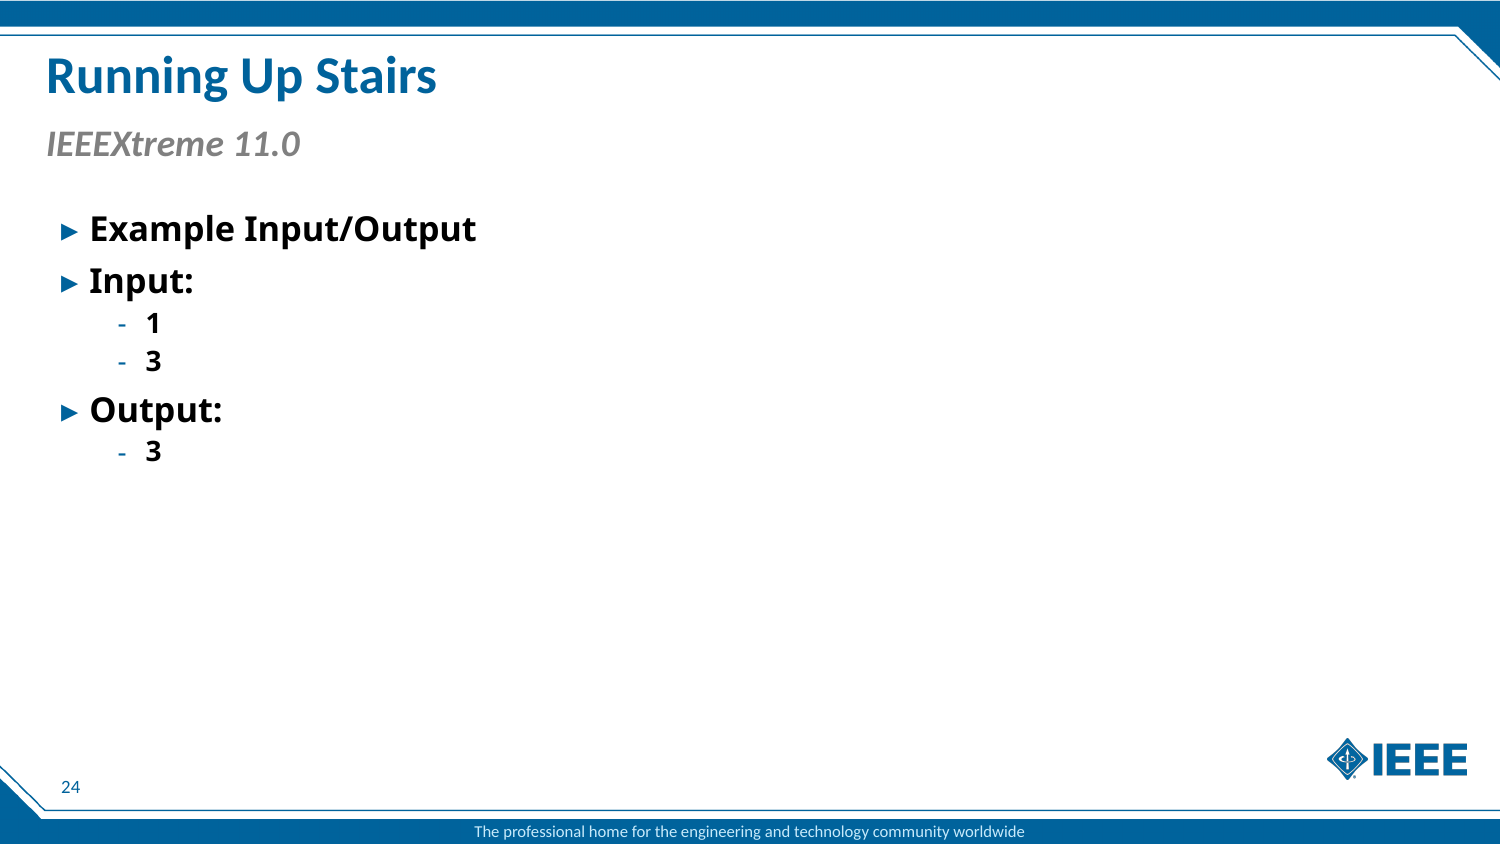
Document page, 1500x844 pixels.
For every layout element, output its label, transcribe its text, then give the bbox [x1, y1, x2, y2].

slide_number 24 [46, 763, 127, 809]
picture [0, 1, 1499, 88]
title Running Up Stairs [46, 40, 1467, 111]
list Example Input/Output Input: 1 3 Output: 3 [46, 204, 1456, 712]
list IEEEXtreme 11.0 [46, 116, 1467, 171]
picture [0, 738, 1500, 844]
